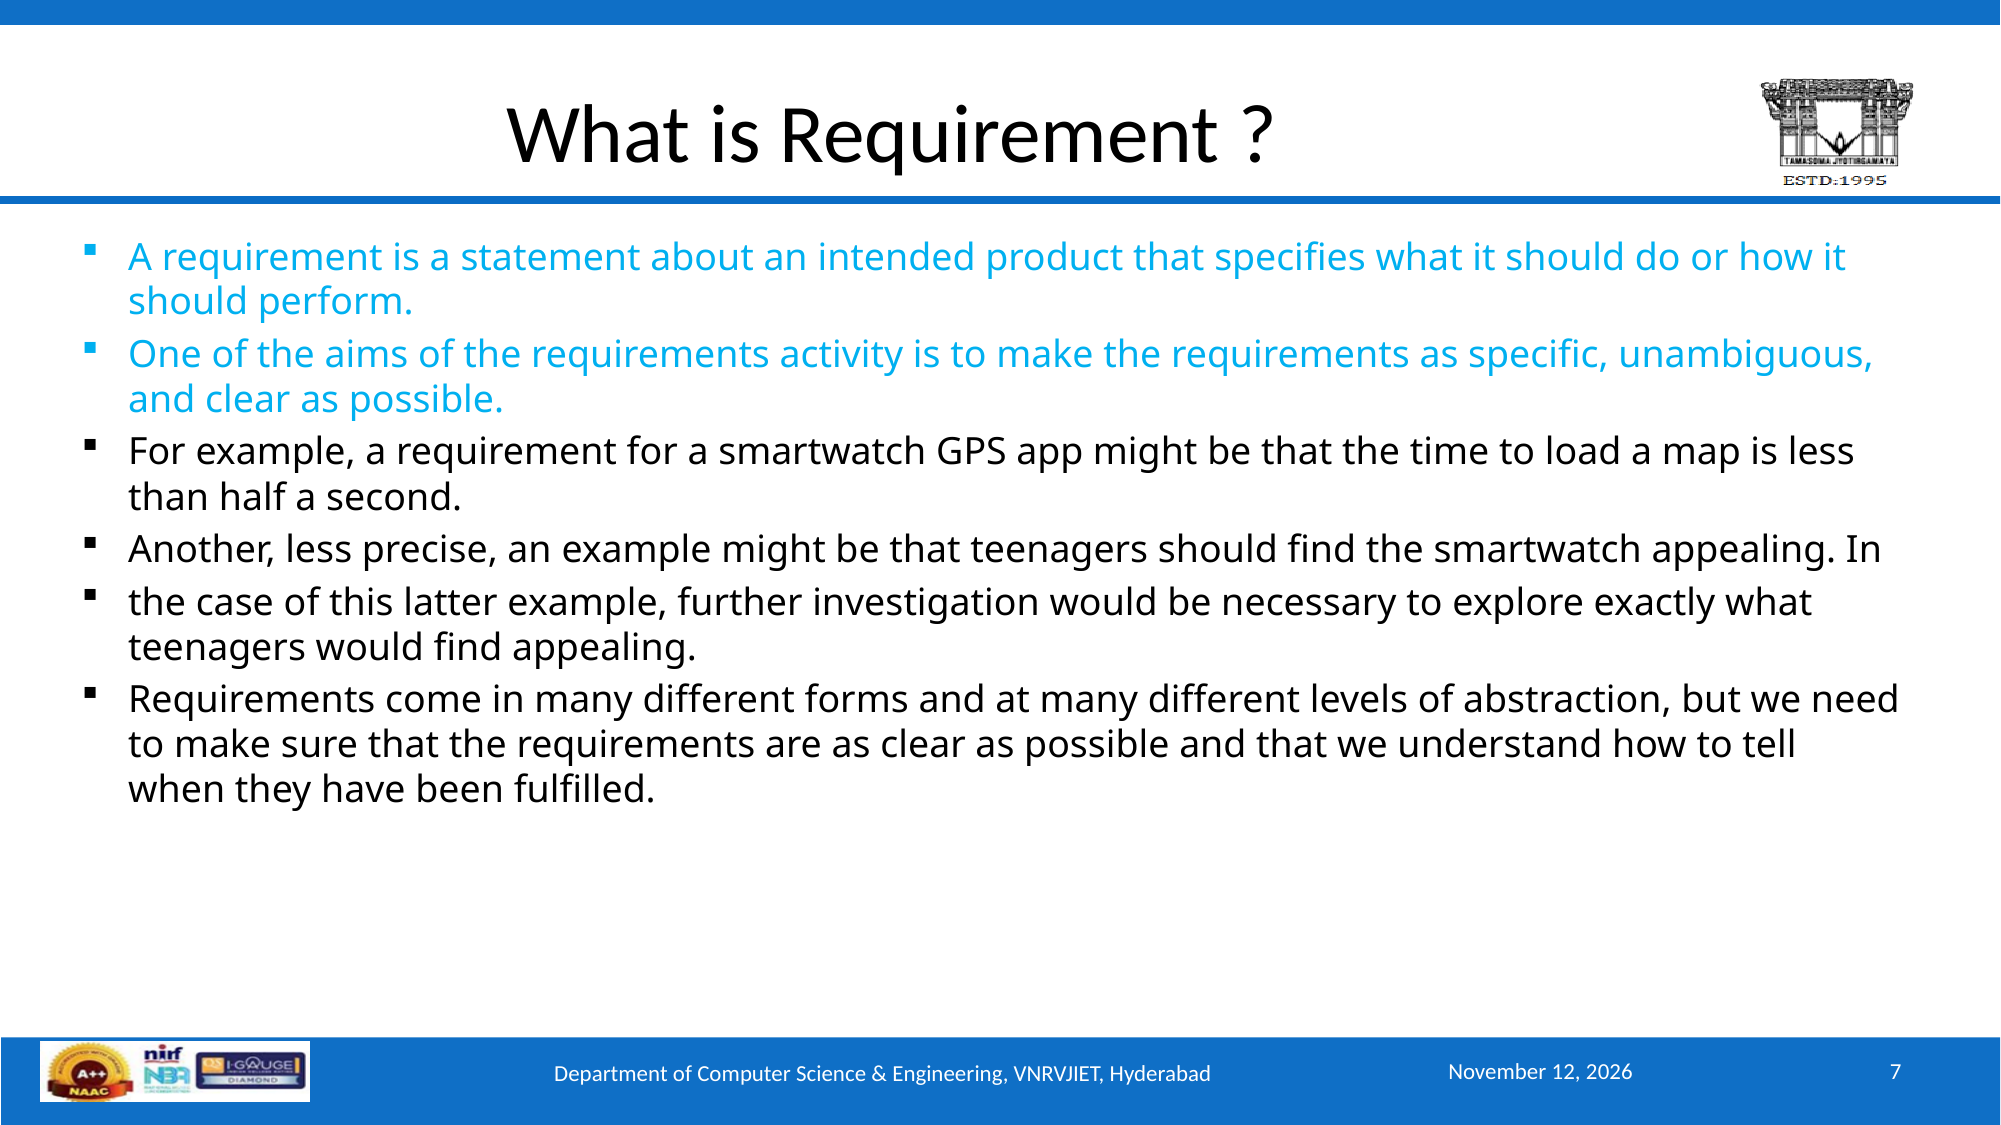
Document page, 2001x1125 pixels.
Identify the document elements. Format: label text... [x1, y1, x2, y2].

slide_number 7 [1749, 1040, 1917, 1100]
list A requirement is a statement about an intended product that specifies what it should do or how it should perform. One of the aims of the requirements activity is to make the requirements as specific, unambiguous, and clear as possible. For example, a requirement for a smartwatch GPS app might be that the time to load a map is less than half a second. Another, less precise, an example might be that teenagers should find the smartwatch appealing. In the case of this latter example, further investigation would be necessary to explore exactly what teenagers would find appealing. Requirements come in many different forms and at many different levels of abstraction, but we need to make sure that the requirements are as clear as possible and that we understand how to tell when they have been fulfilled. [66, 224, 1917, 1013]
footer Department of Computer Science & Engineering, VNRVJIET, Hyderabad [333, 1041, 1434, 1102]
picture [40, 1041, 310, 1102]
picture [1750, 70, 1934, 194]
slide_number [1433, 1040, 1734, 1100]
title What is Requirement ? [33, 57, 1750, 200]
